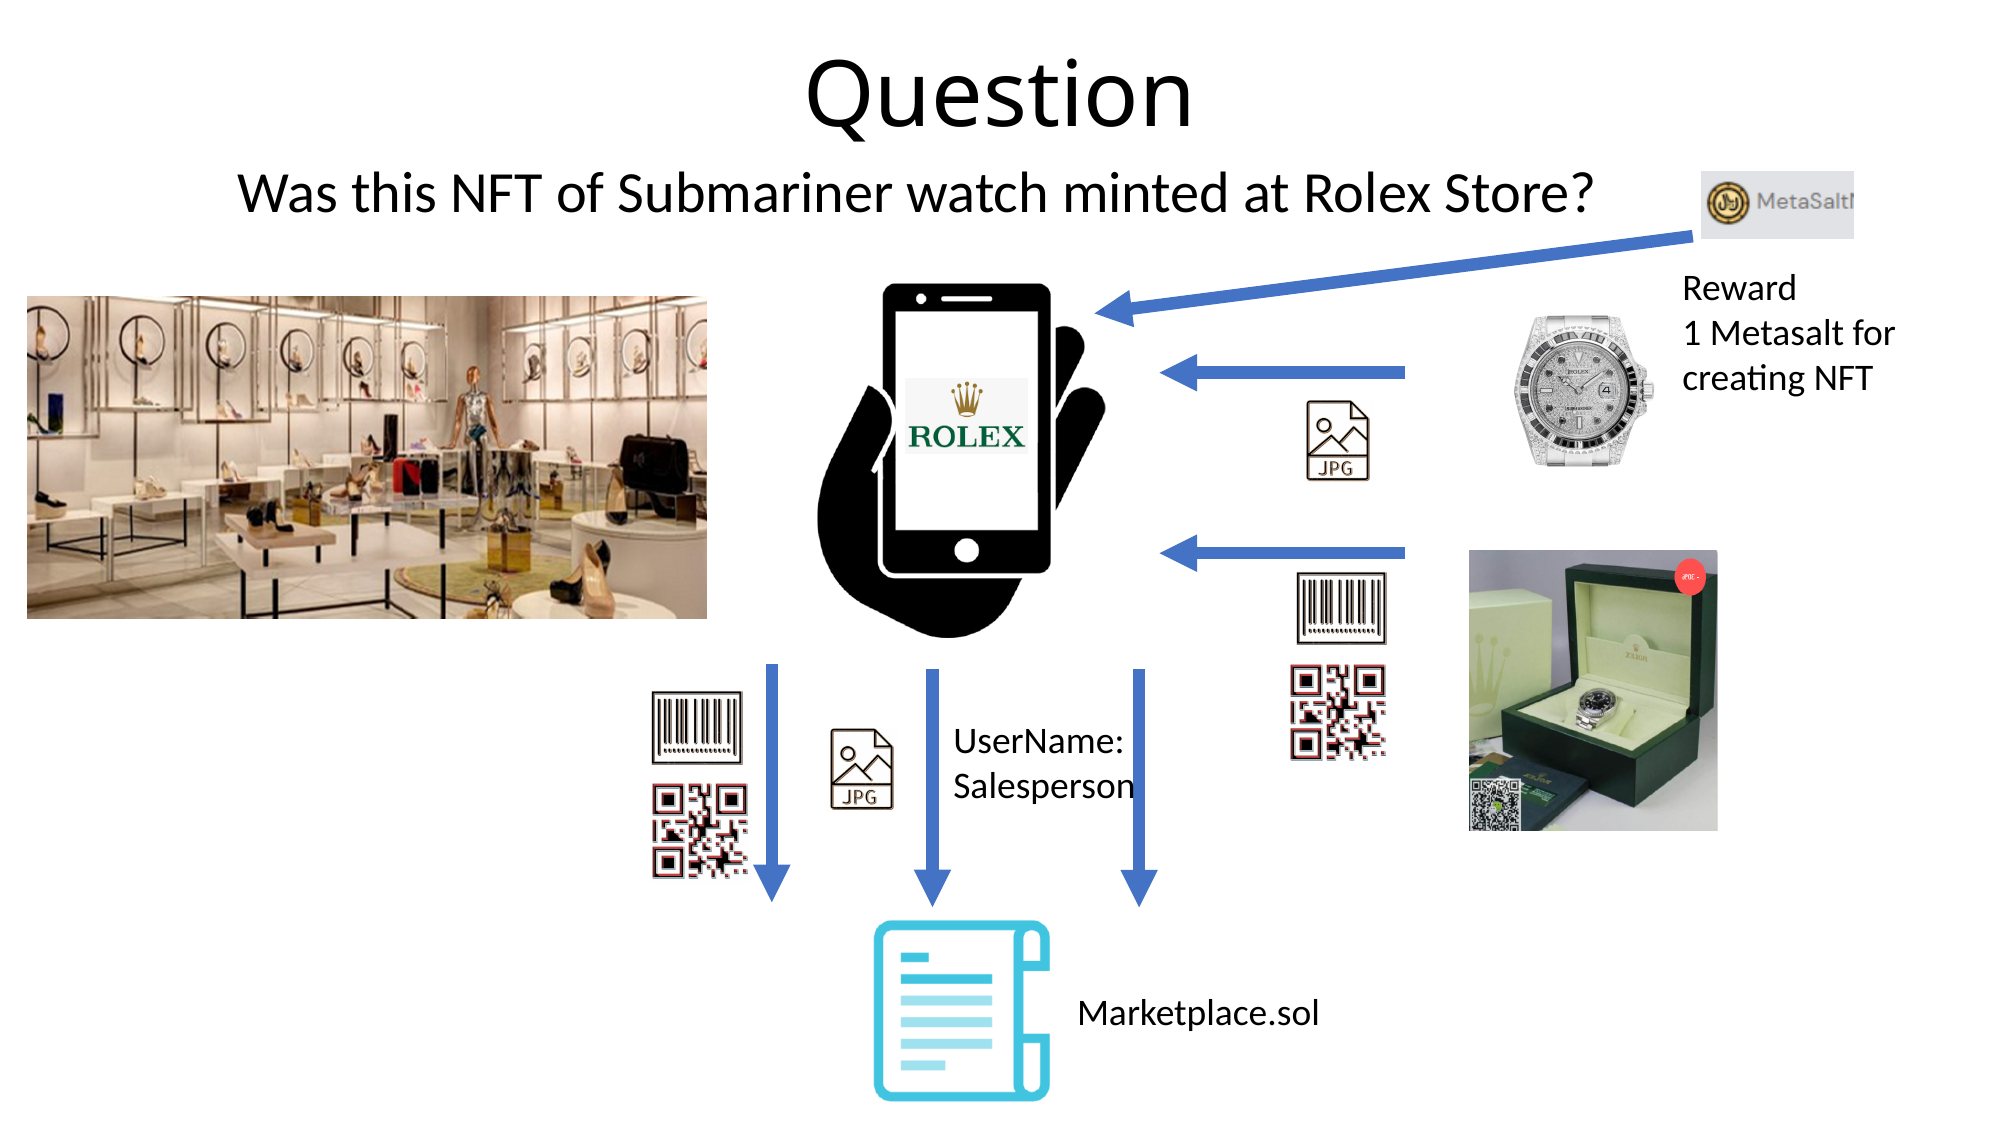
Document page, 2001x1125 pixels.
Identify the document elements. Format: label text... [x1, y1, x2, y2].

text_box Marketplace.sol [1101, 980, 1614, 1041]
picture [1469, 550, 1719, 831]
title Question [137, 0, 1863, 206]
picture [650, 690, 745, 766]
list Was this NFT of Submariner watch minted at Rolex Store? [222, 154, 2000, 292]
text_box Reward 1 Metasalt for creating NFT [1667, 255, 1967, 406]
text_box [1094, 236, 1693, 314]
picture [1302, 399, 1374, 484]
picture [826, 727, 898, 813]
picture [846, 902, 1101, 1123]
picture [650, 782, 749, 885]
picture [1701, 171, 1854, 239]
picture [1295, 571, 1389, 646]
text_box UserName: Salesperson [1140, 708, 1151, 814]
picture [1288, 663, 1387, 766]
picture [797, 263, 1118, 652]
text_box UserName: Salesperson [938, 708, 1139, 814]
picture [27, 296, 707, 619]
picture [1505, 314, 1659, 470]
